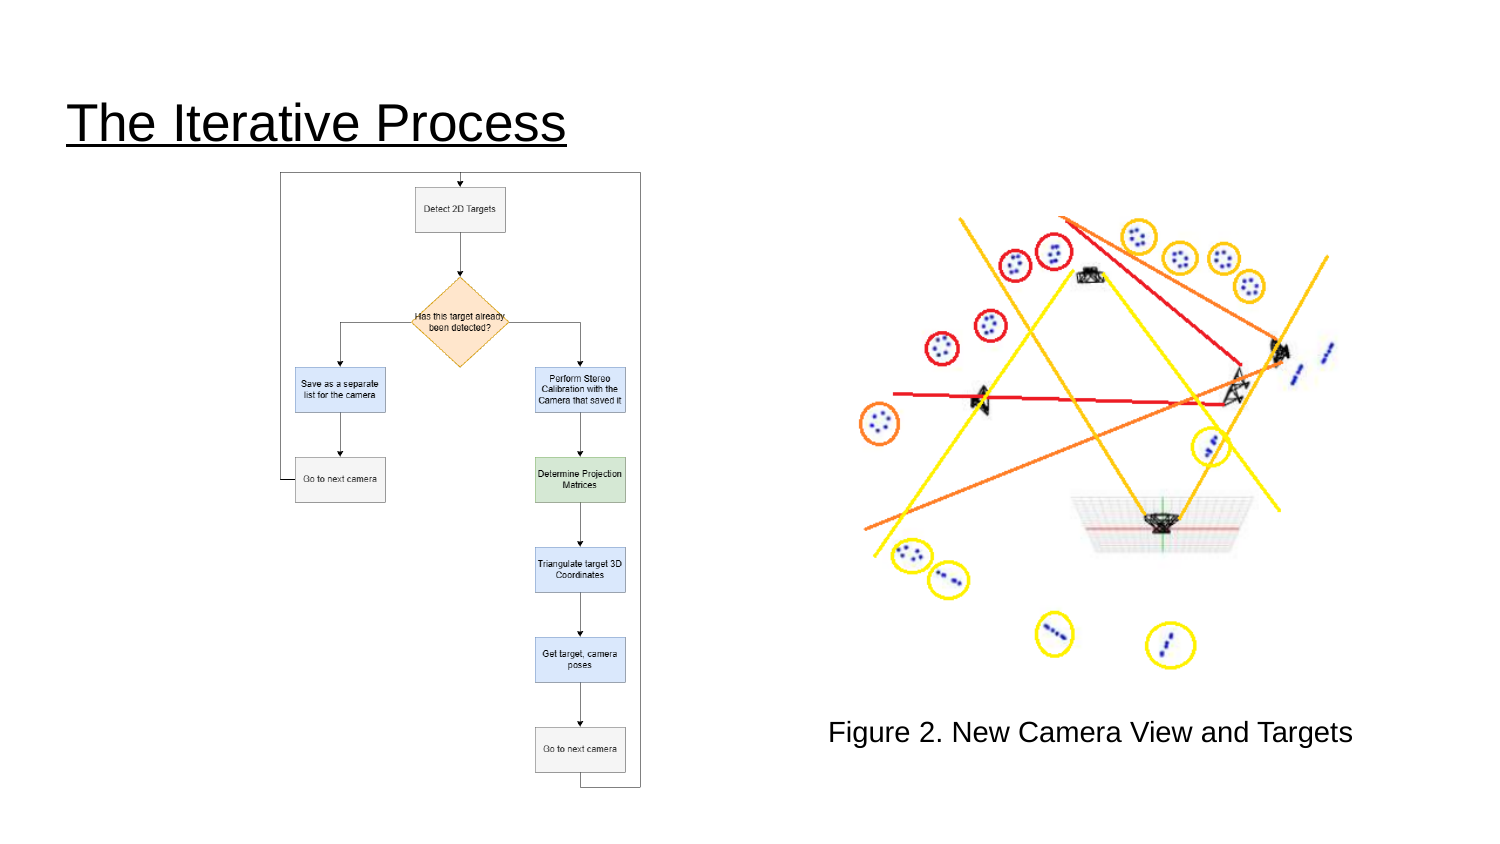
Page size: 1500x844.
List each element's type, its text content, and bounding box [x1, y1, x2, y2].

picture [274, 166, 647, 794]
picture [810, 216, 1424, 699]
title The Iterative Process [51, 72, 1449, 167]
text_box Figure 2. New Camera View and Targets [813, 707, 1422, 764]
